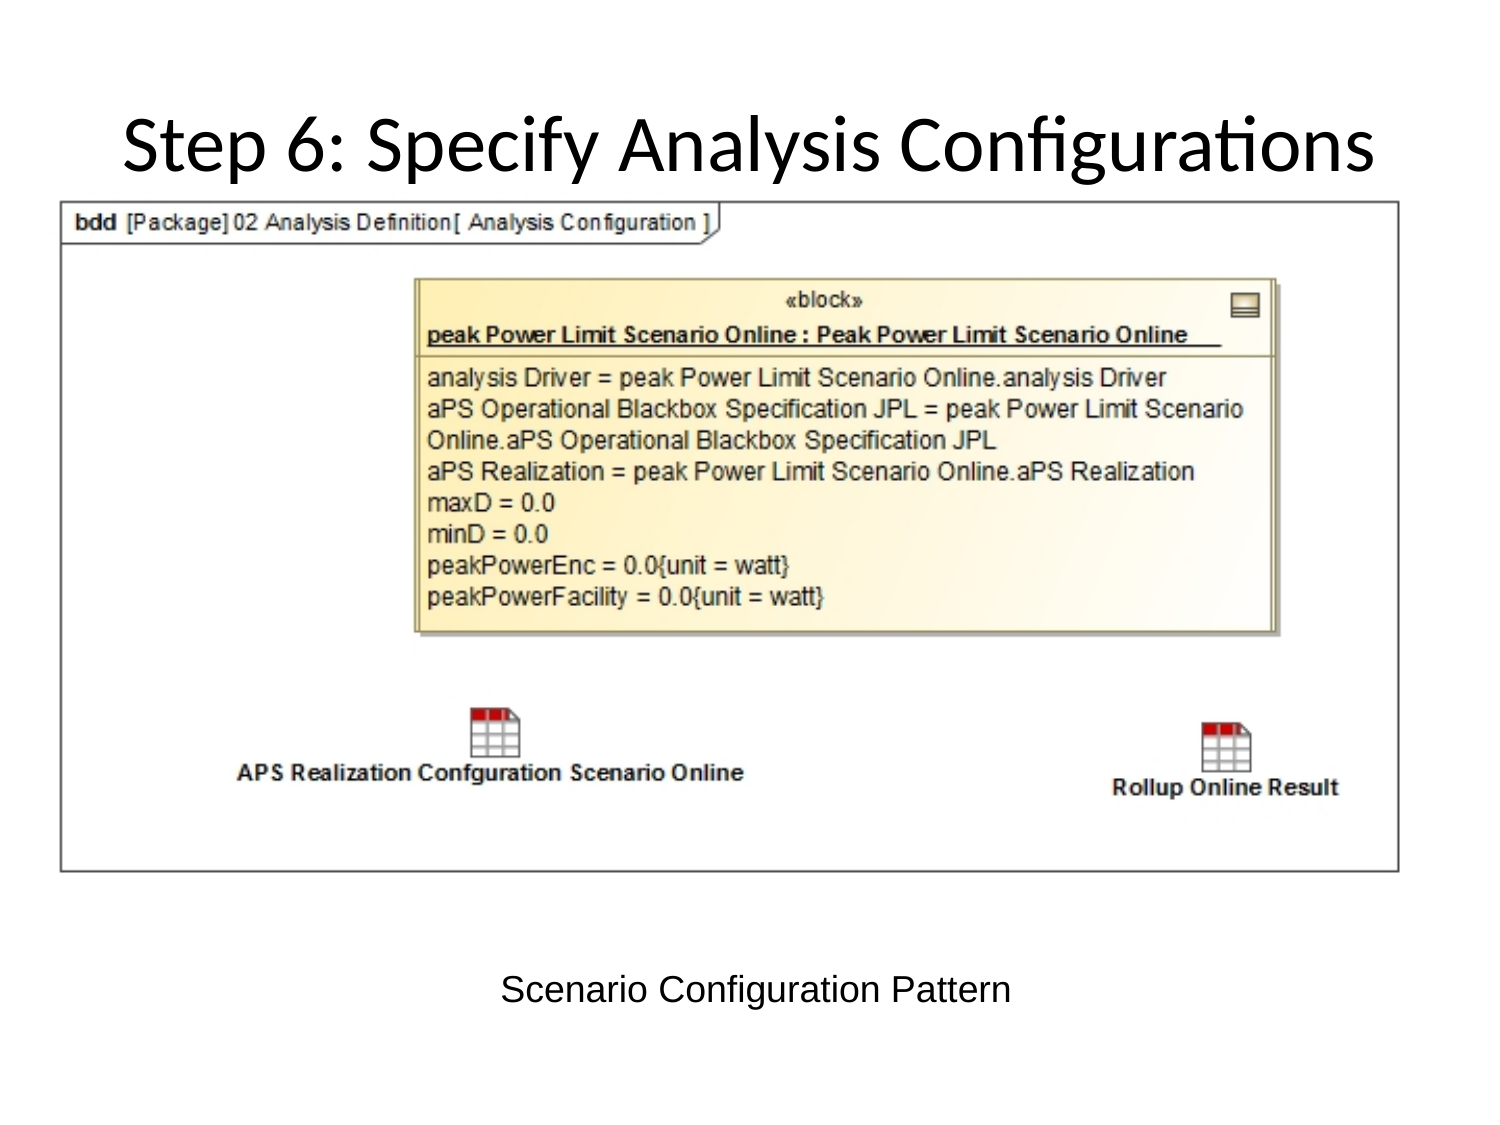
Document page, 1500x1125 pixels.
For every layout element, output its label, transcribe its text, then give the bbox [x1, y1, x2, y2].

picture [49, 191, 1451, 923]
text_box Scenario Configuration Pattern [485, 957, 1027, 1017]
title Step 6: Specify Analysis Configurations [75, 45, 1425, 189]
